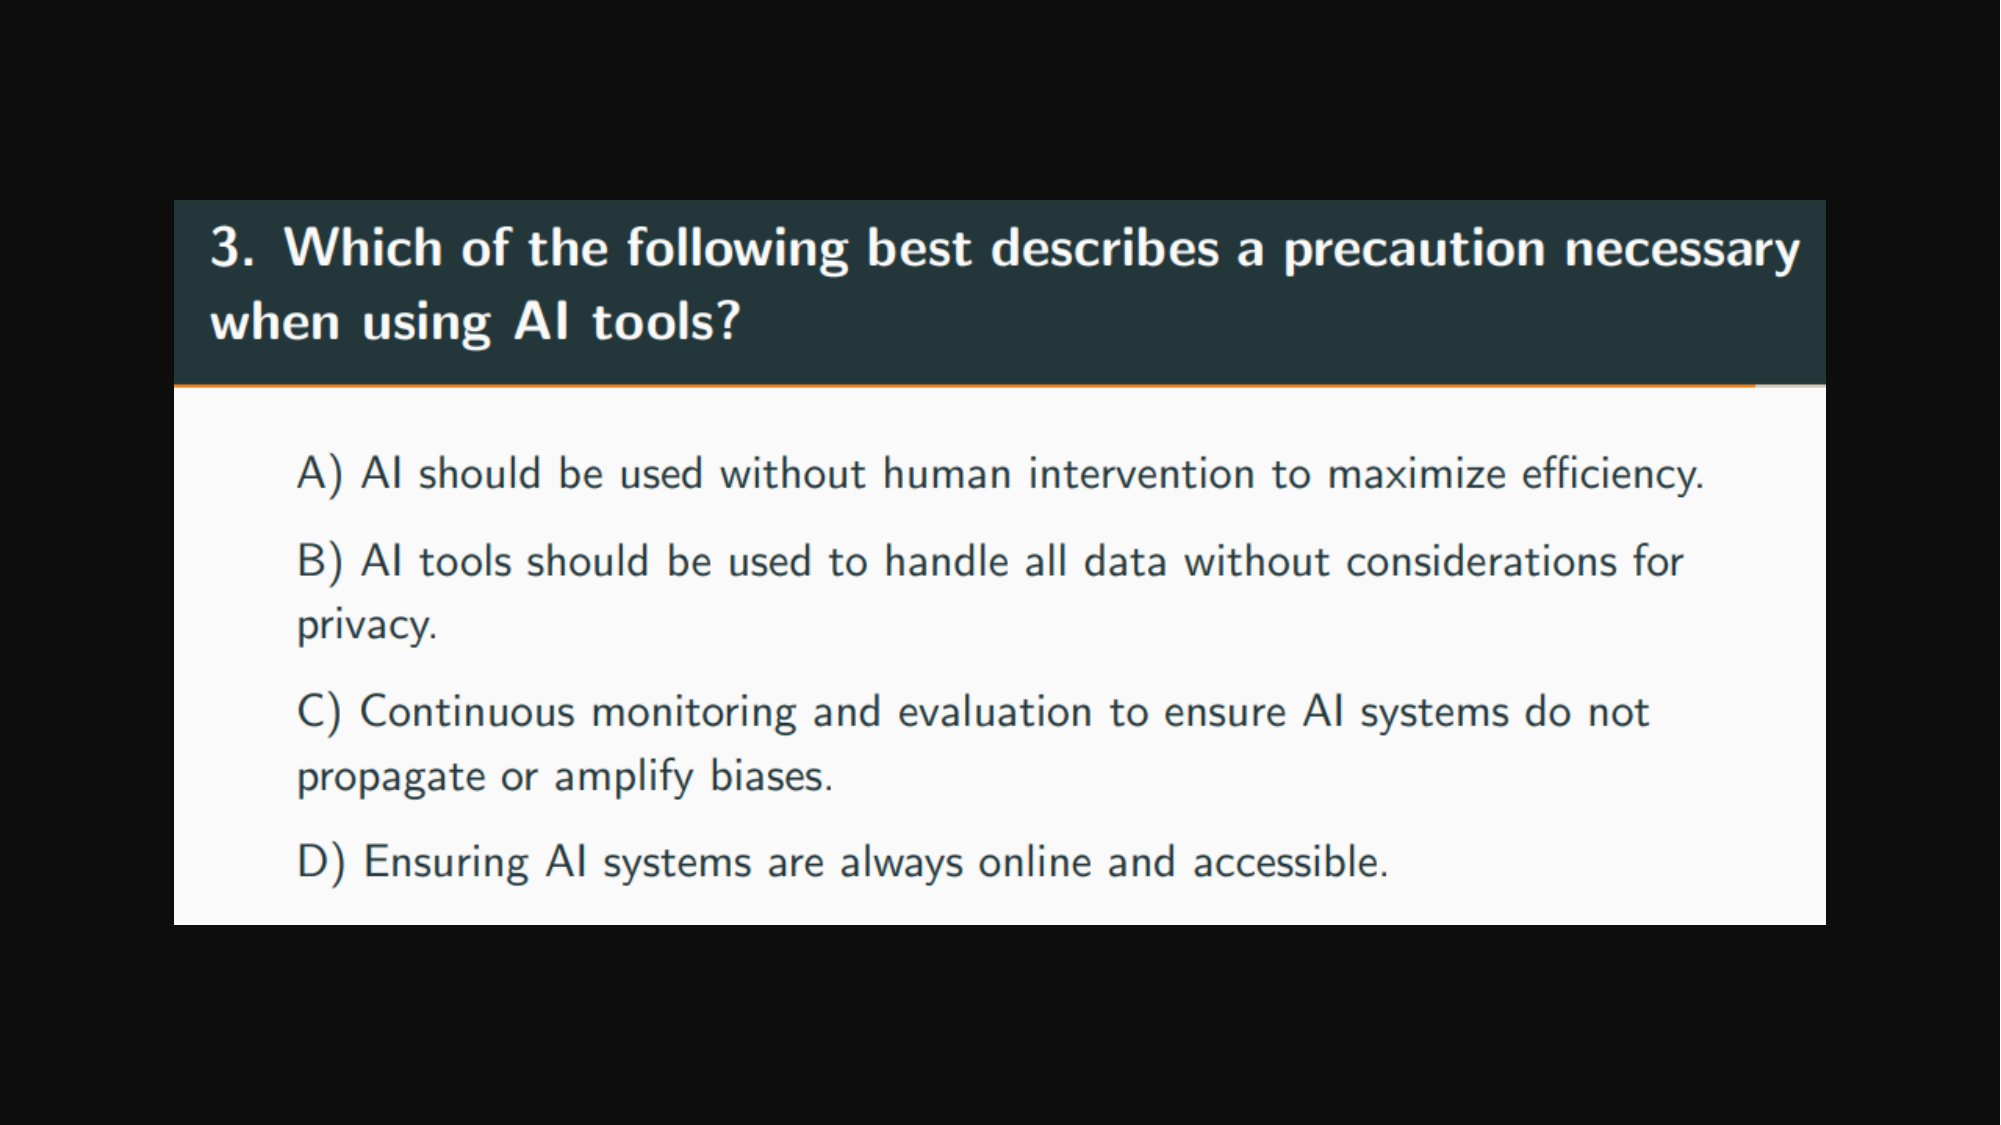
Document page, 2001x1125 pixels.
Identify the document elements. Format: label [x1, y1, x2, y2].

picture [174, 200, 1826, 925]
